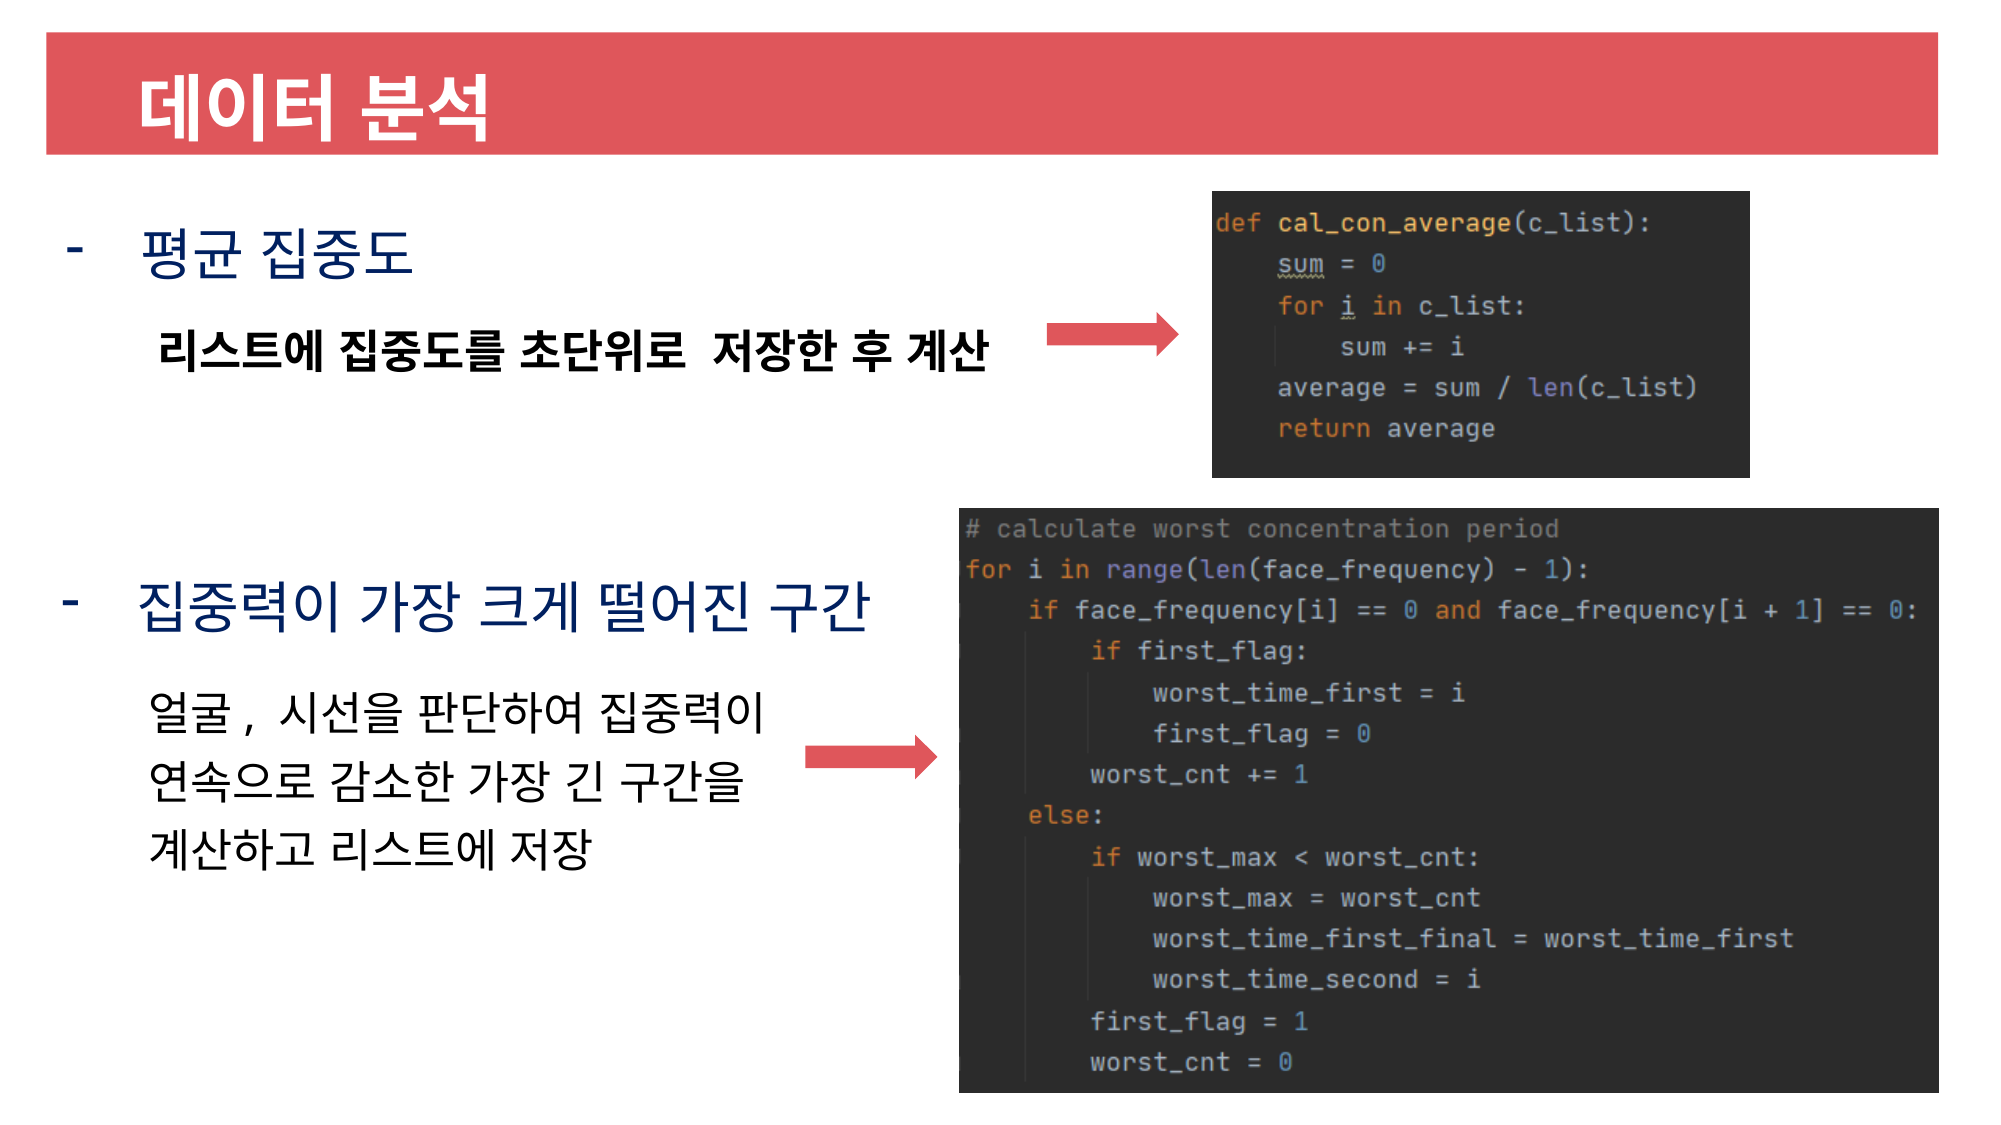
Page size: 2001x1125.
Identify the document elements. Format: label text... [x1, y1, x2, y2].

picture [1212, 191, 1750, 478]
text_box 평균 집중도 리스트에 집중도를 초단위로 저장한 후 계산 [50, 212, 1047, 387]
text_box [1045, 309, 1181, 360]
text_box 집중력이 가장 크게 떨어진 구간 얼굴, 시선을 판단하여 집중력이 연속으로 감소한 가장 긴 구간을 계산하고 리스트에 저장 [46, 565, 959, 945]
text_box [46, 32, 1939, 155]
picture [959, 508, 1939, 1093]
text_box [804, 732, 939, 782]
